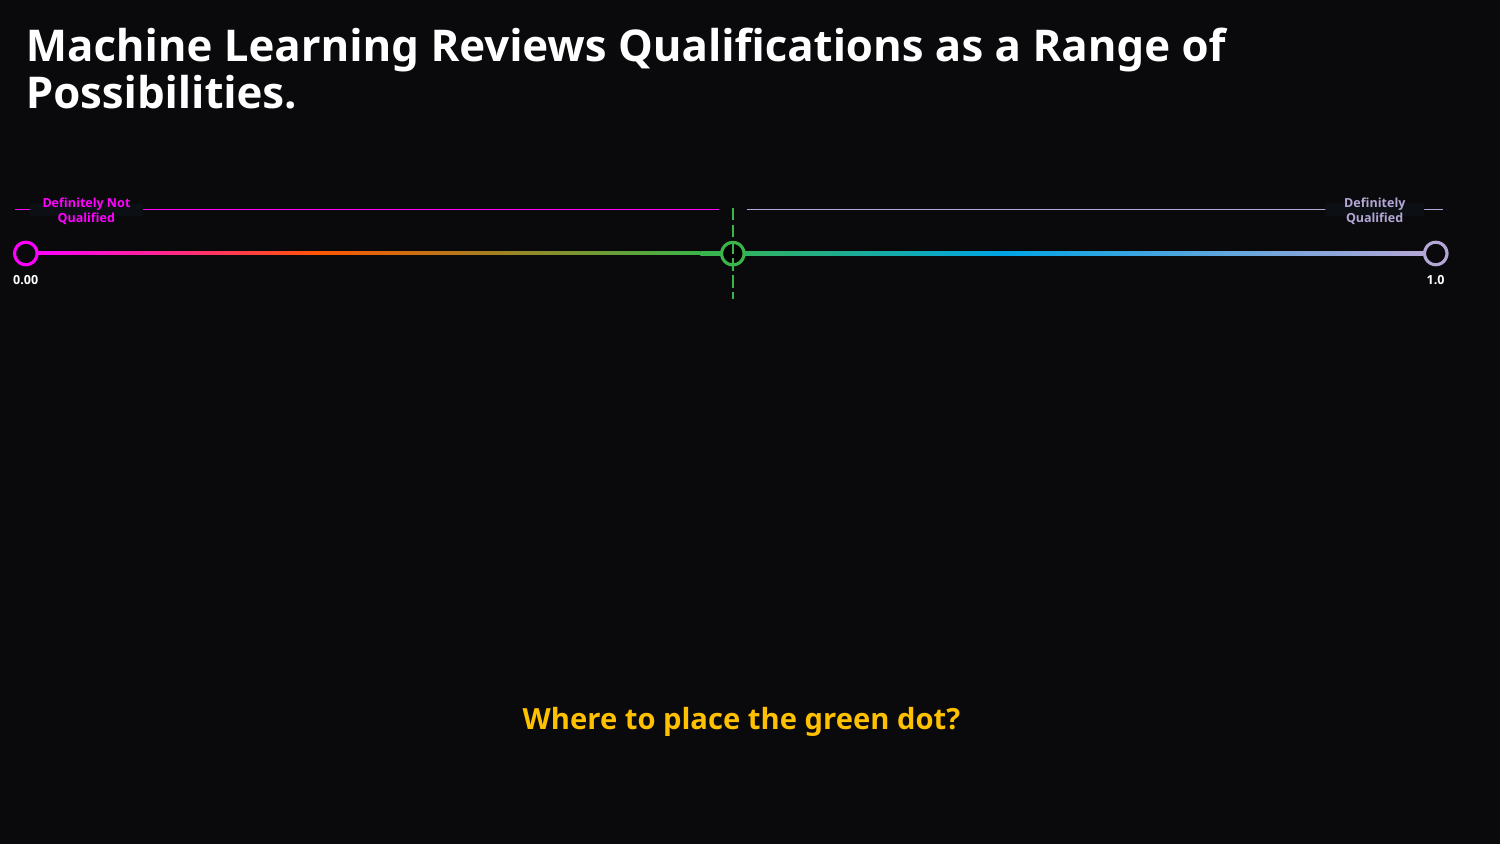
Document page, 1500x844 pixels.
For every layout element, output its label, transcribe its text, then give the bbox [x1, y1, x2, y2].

text_box 1.0 [1389, 264, 1482, 330]
title Machine Learning Reviews Qualifications as a Range of Possibilities. [14, 22, 1423, 120]
text_box [722, 243, 728, 250]
text_box [737, 243, 744, 250]
text_box Definitely Qualified [1325, 203, 1425, 208]
text_box [1424, 242, 1448, 265]
text_box Definitely Not Qualified [30, 203, 143, 208]
text_box Where to place the green dot? [408, 695, 1075, 741]
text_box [37, 251, 728, 256]
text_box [737, 251, 1424, 256]
text_box [14, 242, 37, 264]
text_box 0.00 [0, 264, 68, 330]
